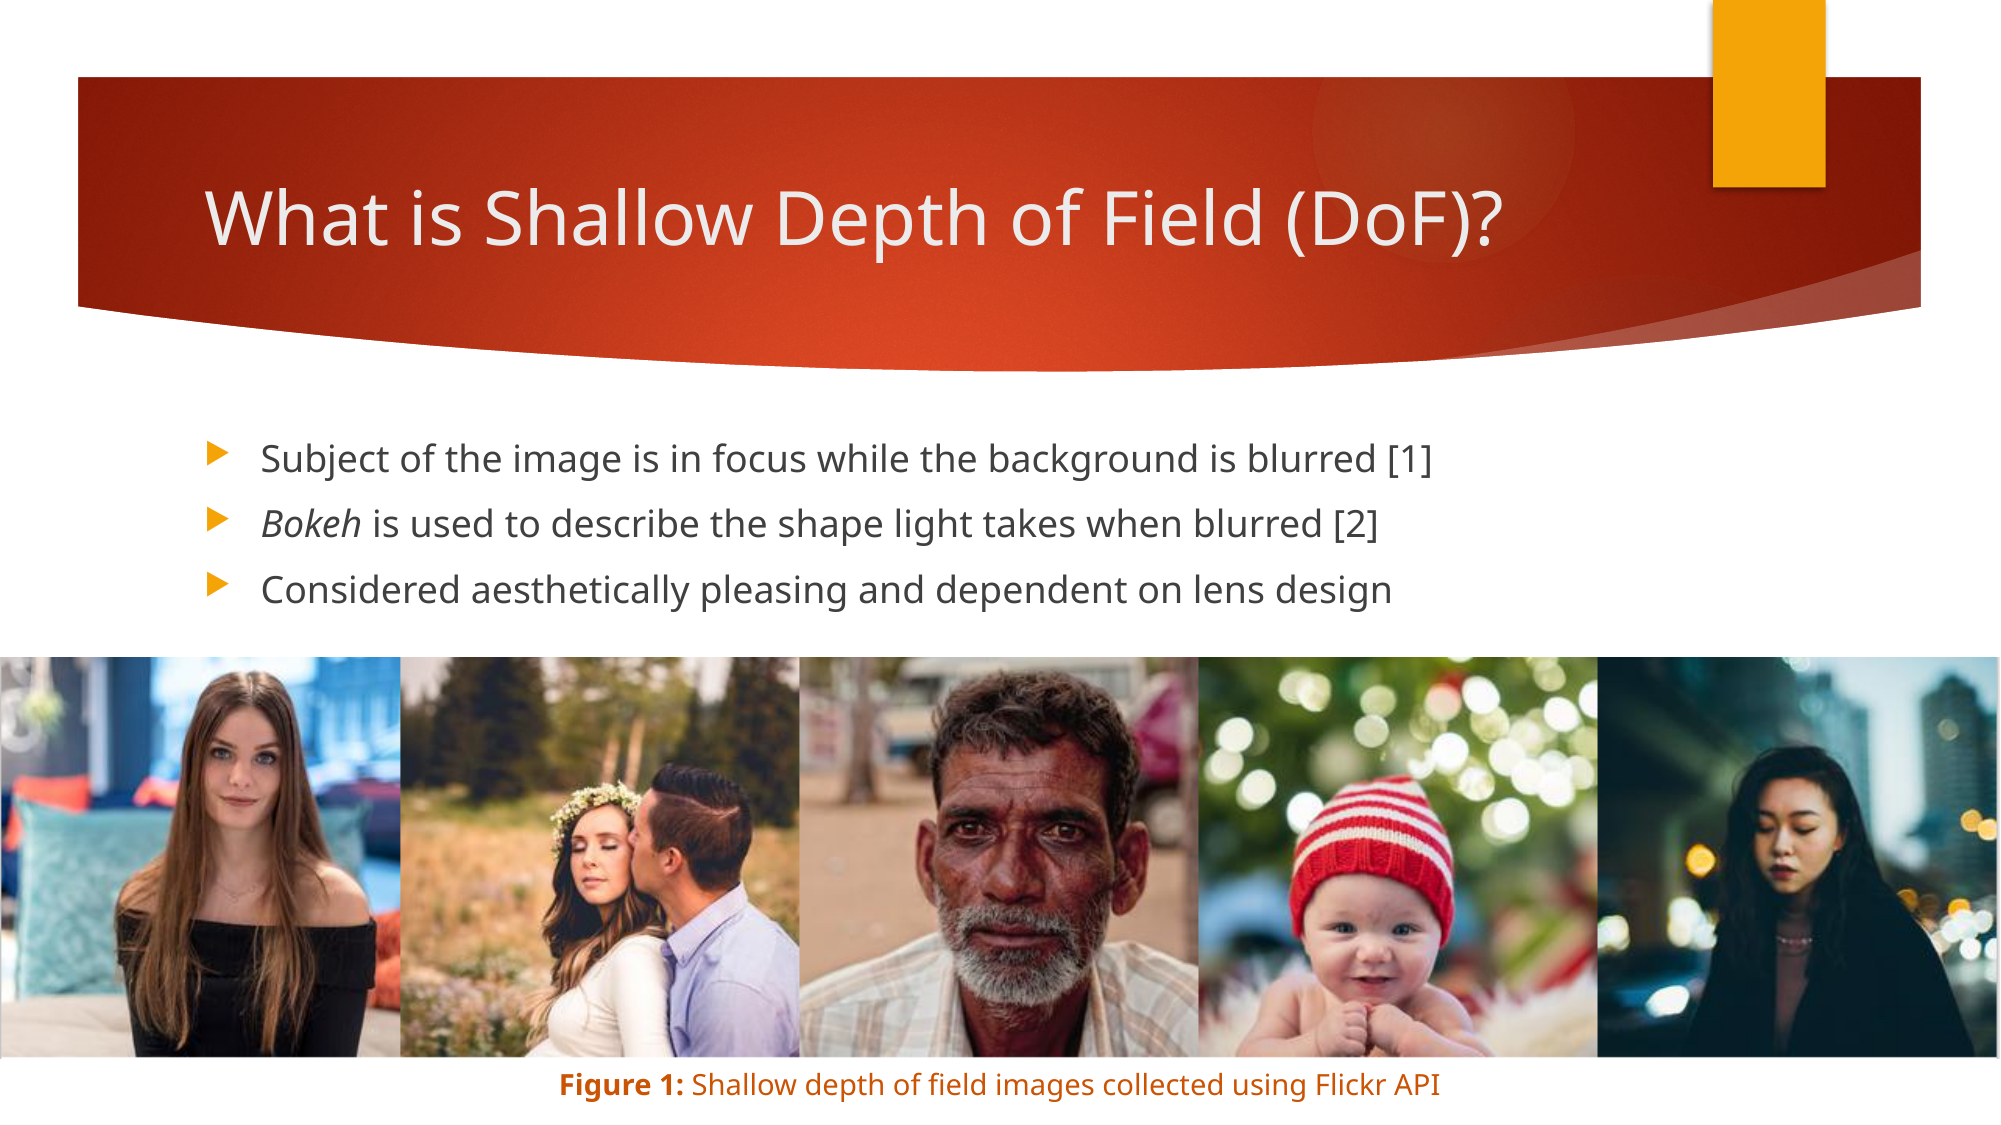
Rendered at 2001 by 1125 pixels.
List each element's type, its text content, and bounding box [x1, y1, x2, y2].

picture [0, 657, 2000, 1059]
title What is Shallow Depth of Field (DoF)? [189, 155, 1627, 275]
list Subject of the image is in focus while the background is blurred [1] Bokeh is used to describe the shape light takes when blurred [2] Considered aesthetically pleasing and dependent on lens design [189, 427, 1627, 657]
text_box Figure 1: Shallow depth of field images collected using Flickr API [322, 1070, 1678, 1109]
